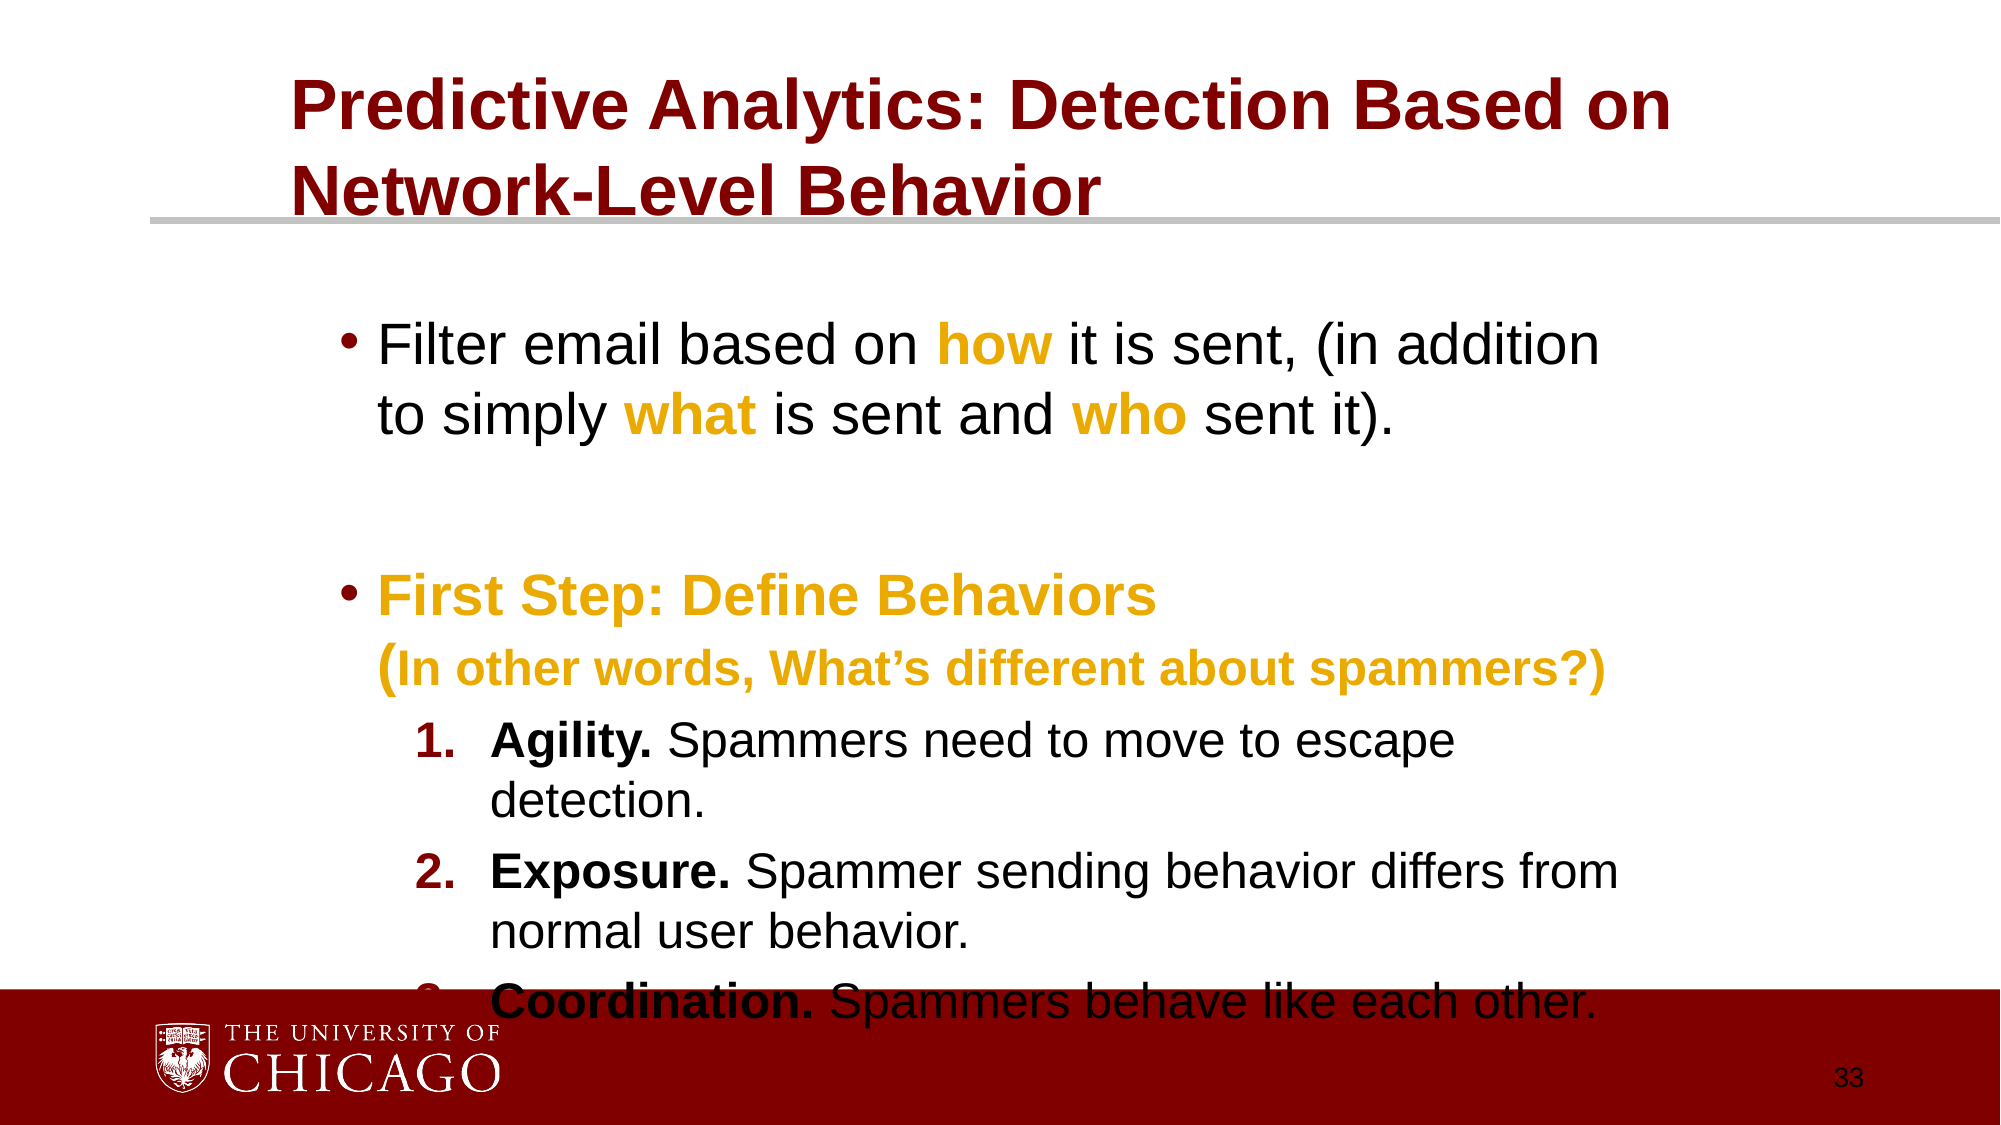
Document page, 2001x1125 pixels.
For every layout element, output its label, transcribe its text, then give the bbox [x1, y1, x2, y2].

list Filter email based on how it is sent, (in addition to simply what is sent and who sent it). First Step: Define Behaviors (In other words, What’s different about spammers?) Agility. Spammers need to move to escape detection. Exposure. Spammer sending behavior differs from normal user behavior. Coordination. Spammers behave like each other. [324, 298, 1675, 1041]
slide_number 33 [1412, 1046, 1880, 1107]
title Predictive Analytics: Detection Based on Network-Level Behavior [275, 50, 1750, 238]
